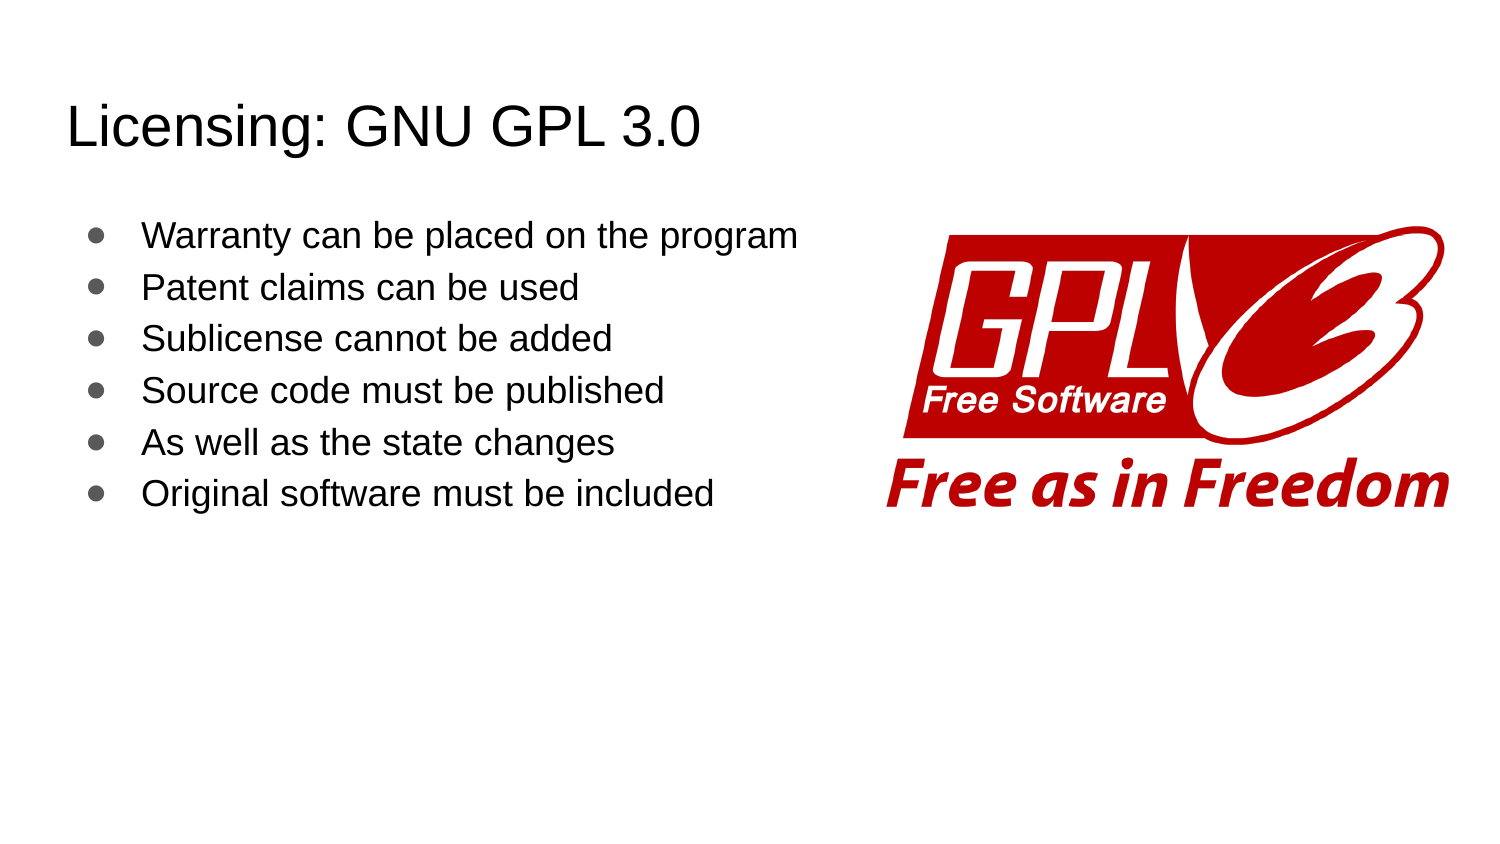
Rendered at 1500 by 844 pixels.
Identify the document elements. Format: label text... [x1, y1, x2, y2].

picture [885, 226, 1450, 508]
list Warranty can be placed on the program Patent claims can be used Sublicense cannot be added Source code must be published As well as the state changes Original software must be included [51, 189, 1449, 750]
title Licensing: GNU GPL 3.0 [51, 72, 1449, 167]
